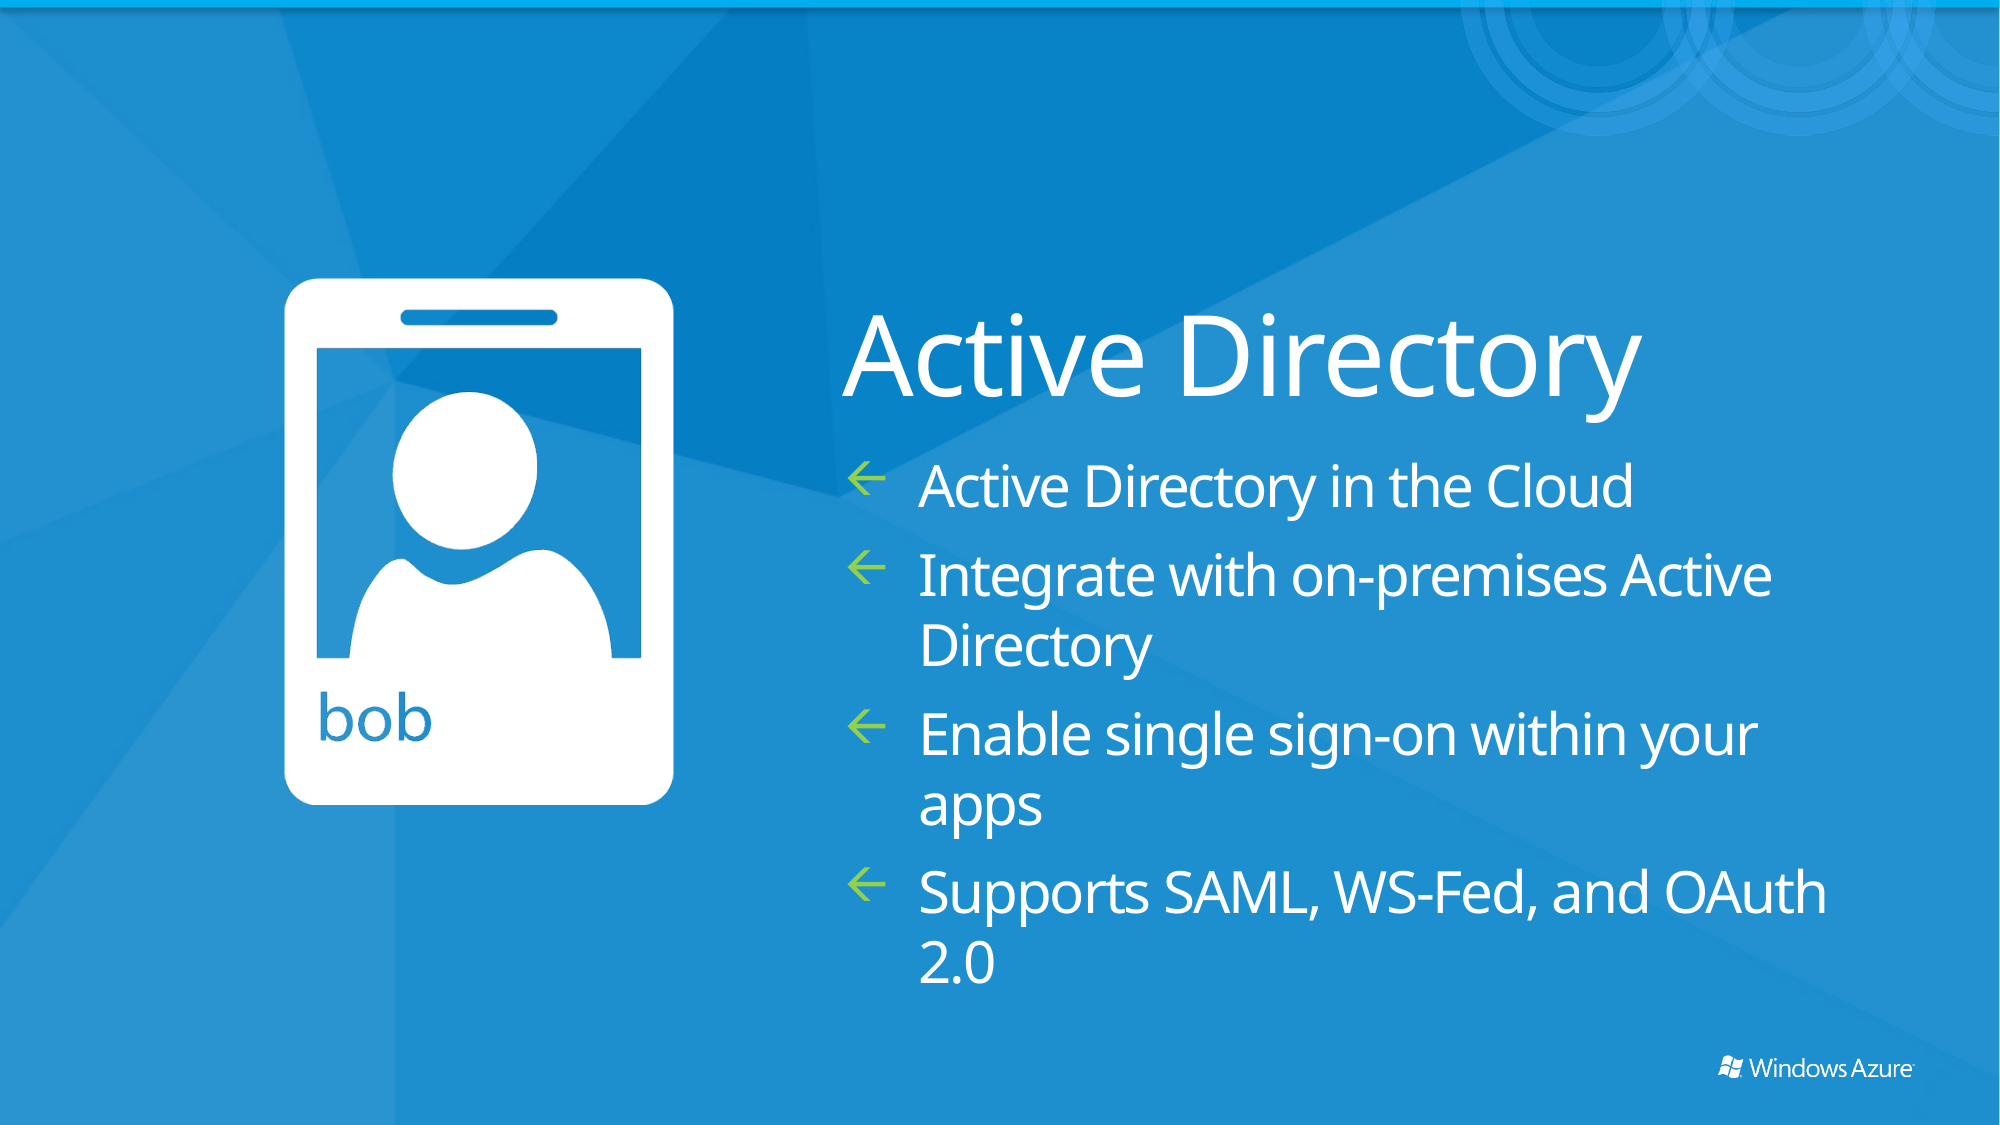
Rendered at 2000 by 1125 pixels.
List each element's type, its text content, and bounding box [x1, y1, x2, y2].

list Active Directory in the Cloud Integrate with on-premises Active Directory Enable single sign-on within your apps Supports SAML, WS-Fed, and OAuth 2.0 [842, 449, 1890, 789]
picture [0, 0, 2000, 1125]
text_box Active Directory [842, 299, 1888, 421]
